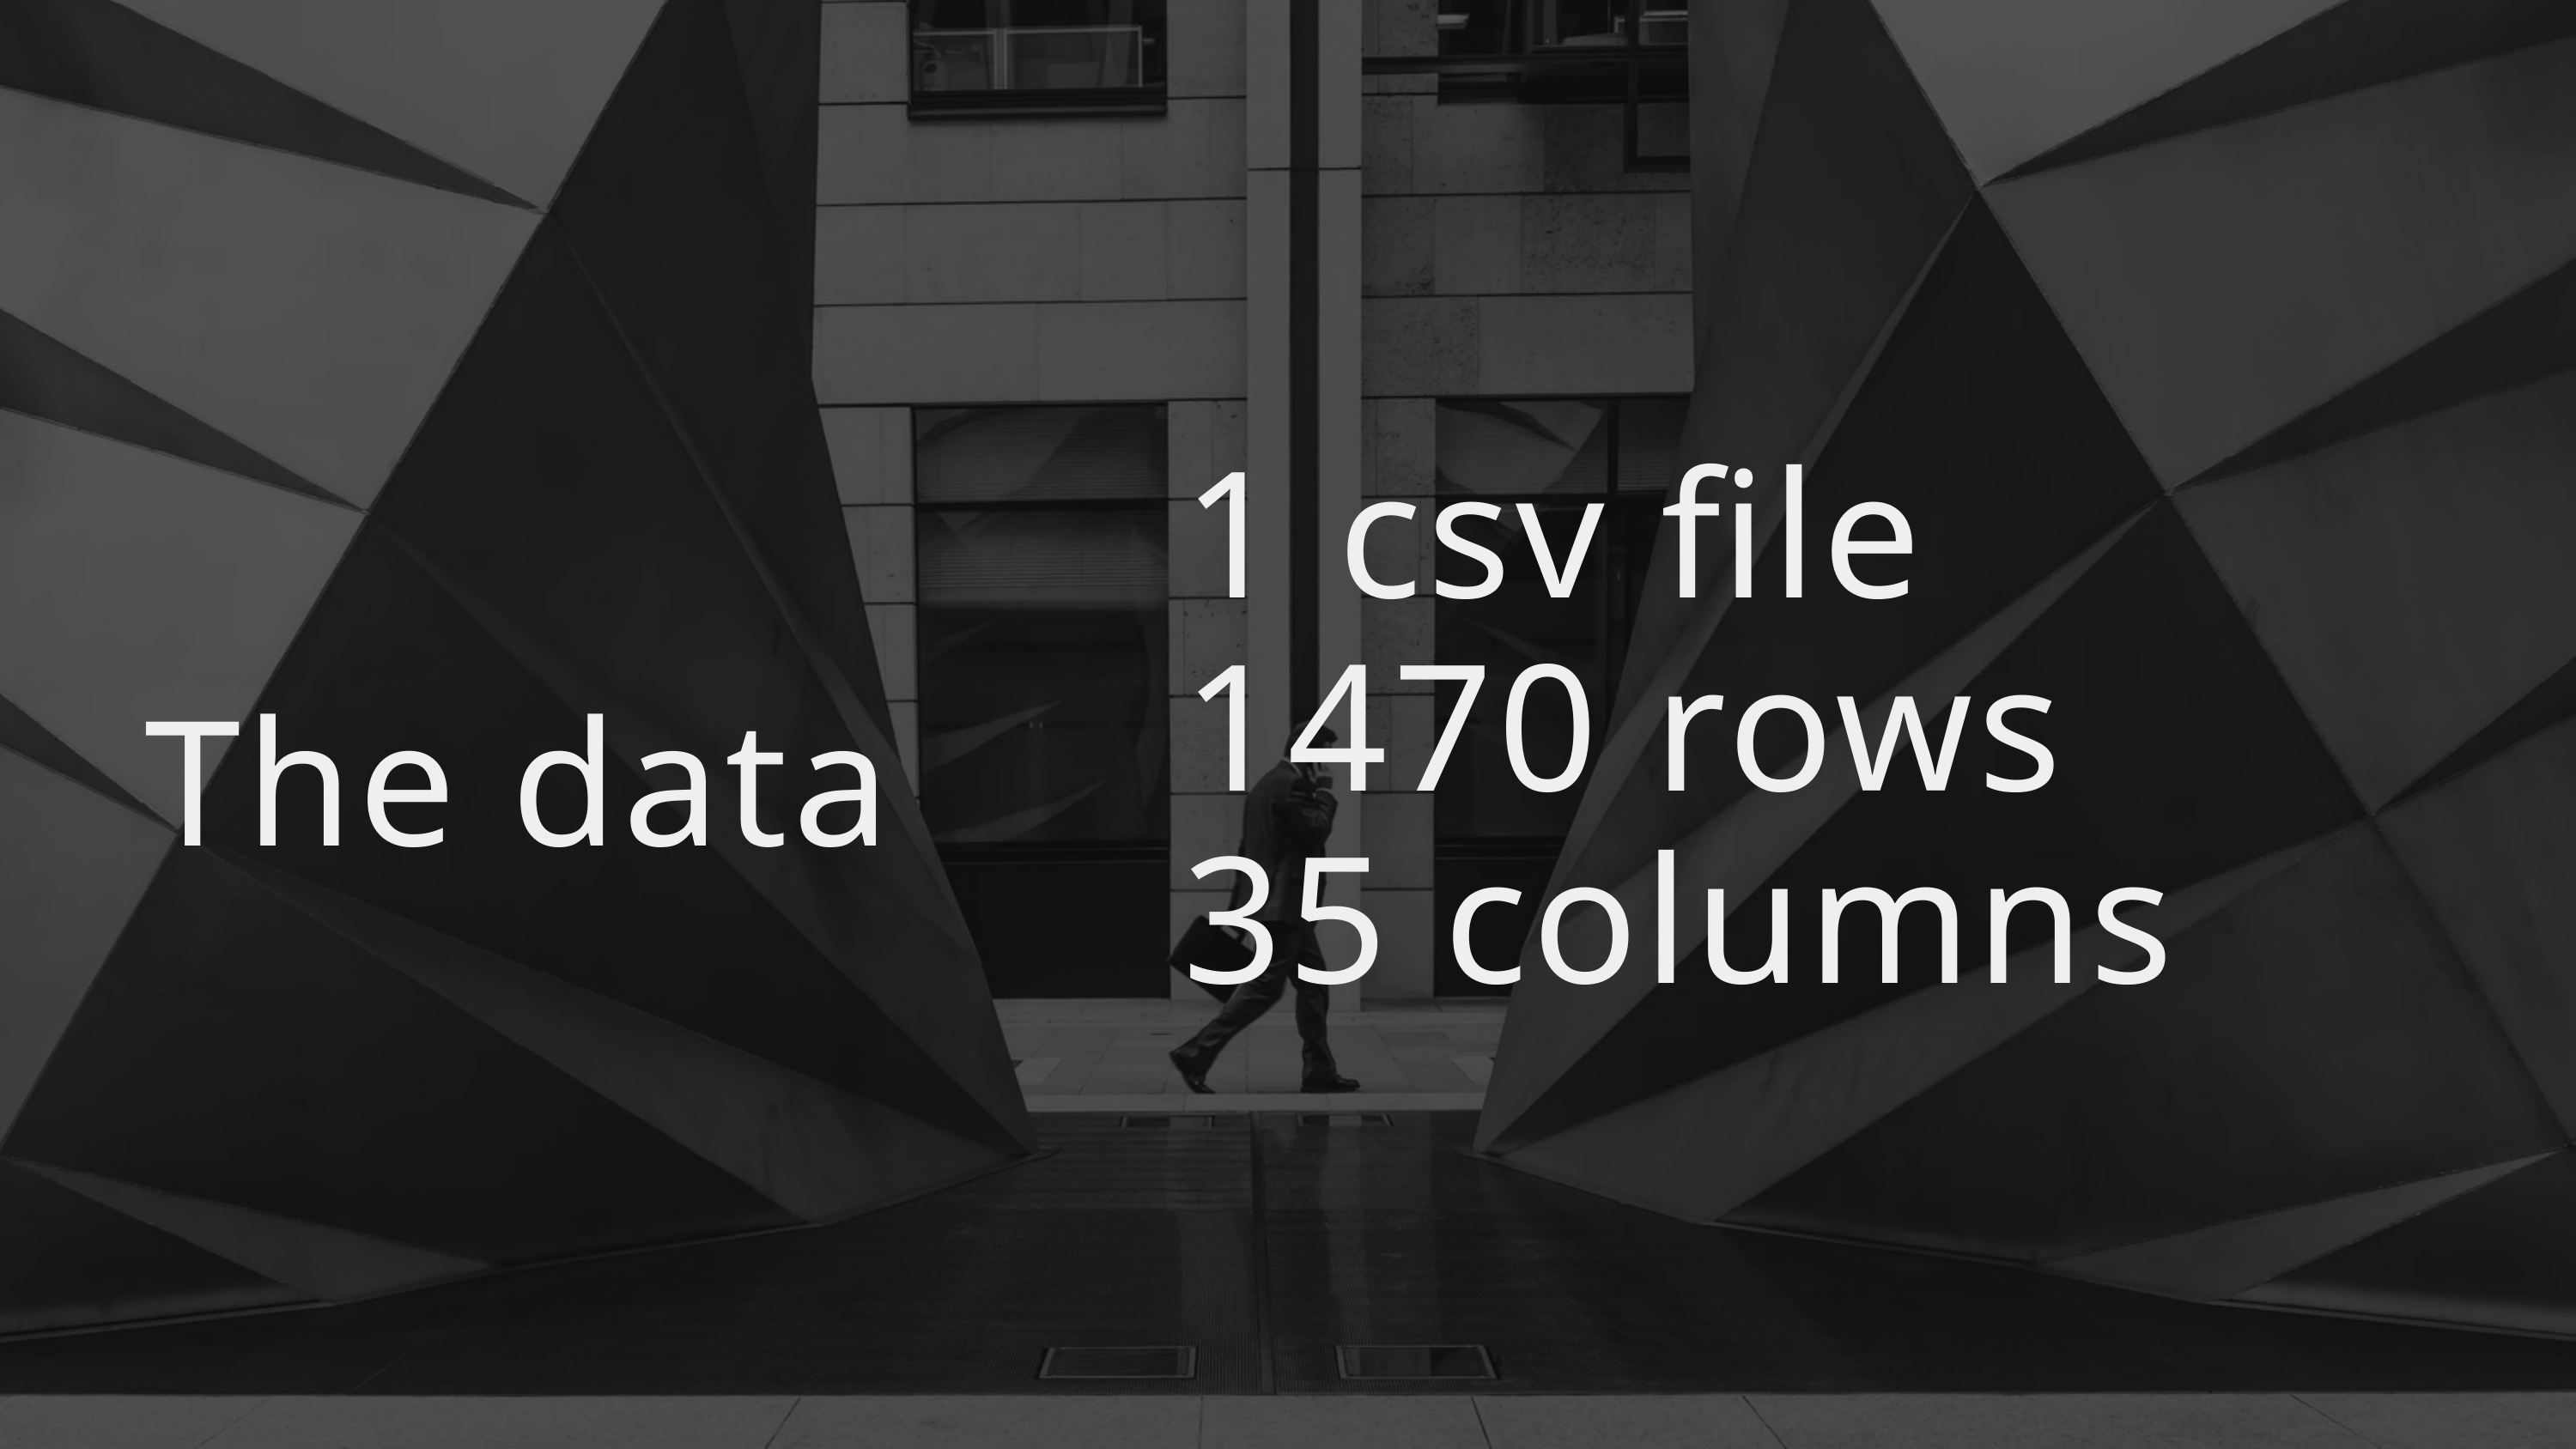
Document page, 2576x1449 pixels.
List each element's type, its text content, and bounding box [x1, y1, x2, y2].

text_box The data [144, 689, 1060, 882]
text_box [0, 0, 2576, 1449]
text_box 1 csv file 1470 rows 35 columns [1182, 440, 2432, 1019]
